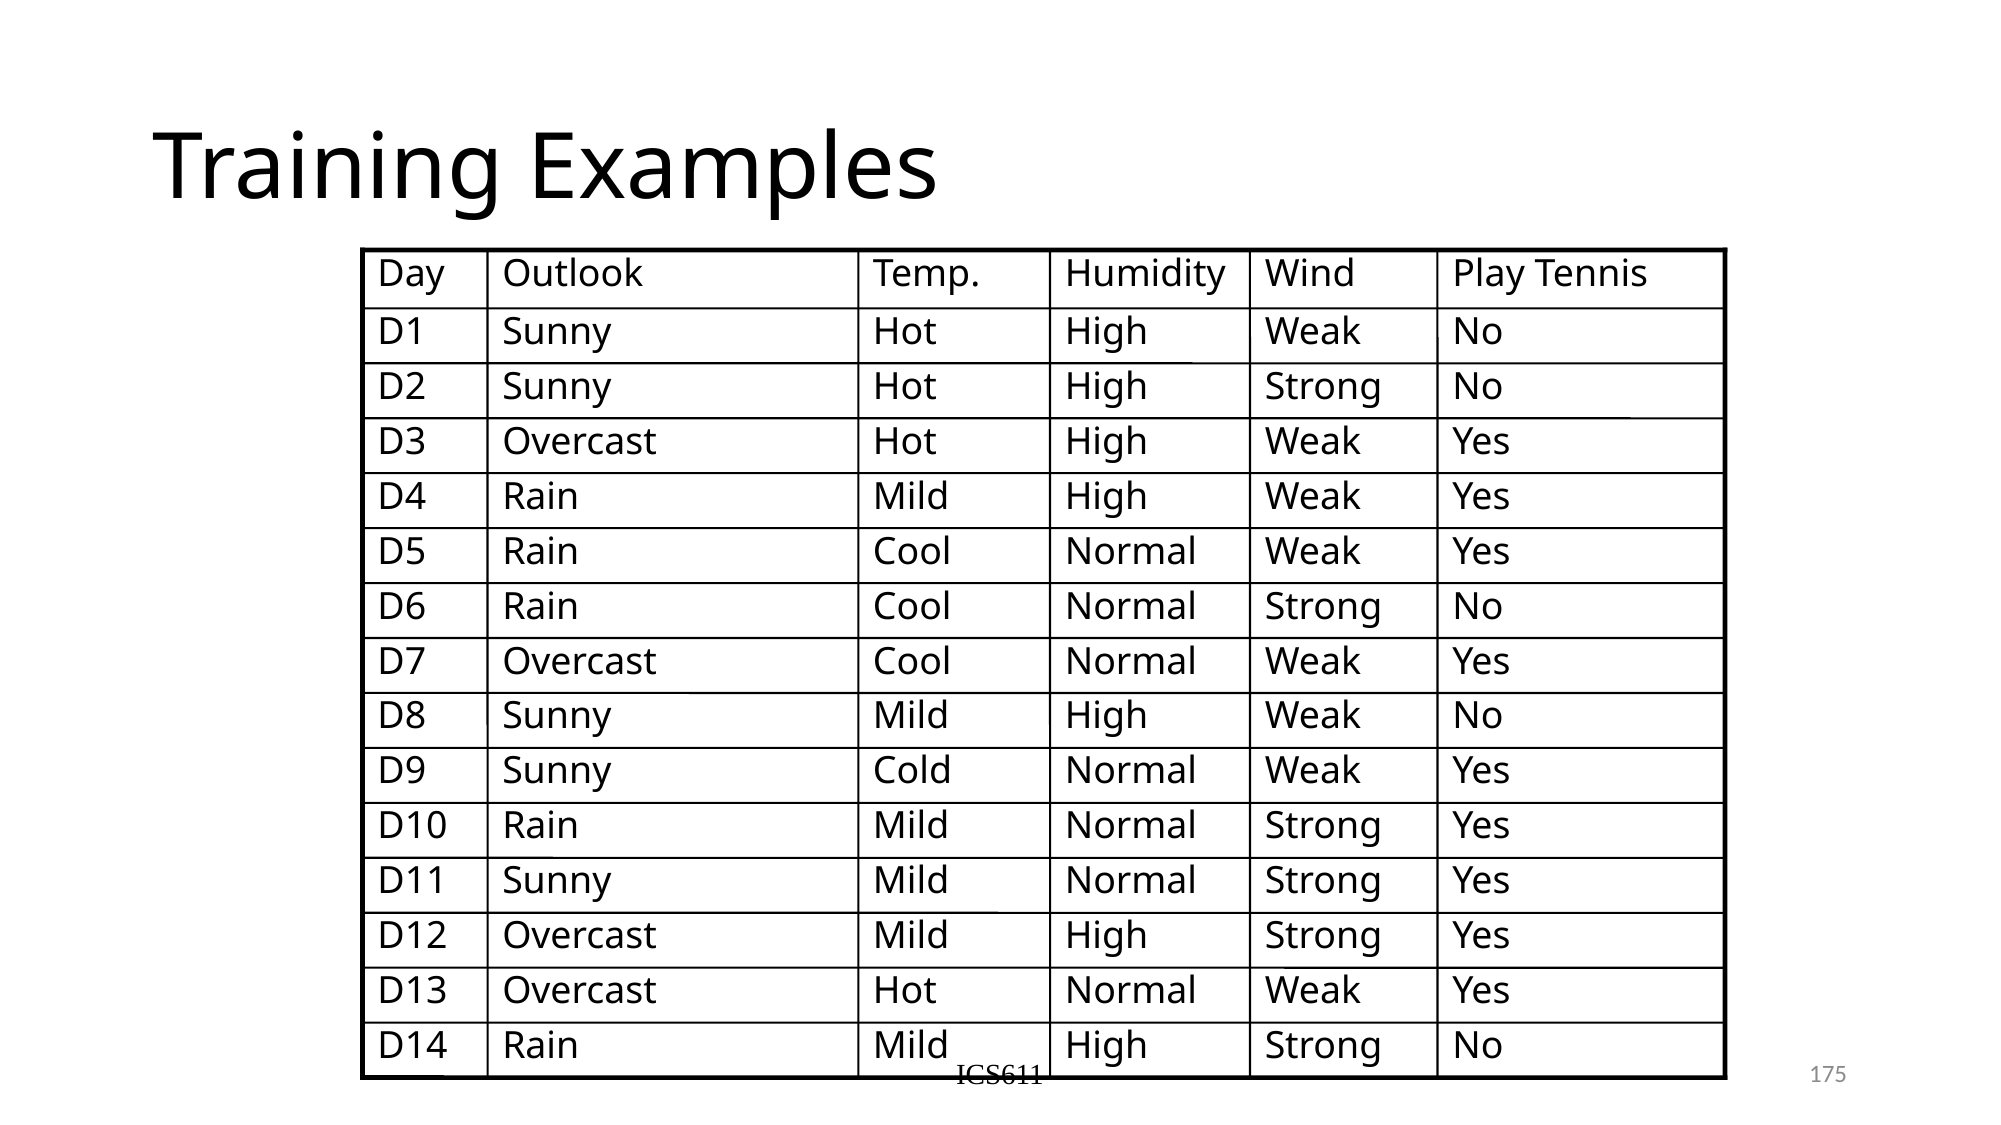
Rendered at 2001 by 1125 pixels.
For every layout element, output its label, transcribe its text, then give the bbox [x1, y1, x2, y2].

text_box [362, 249, 1725, 1078]
slide_number 175 [1412, 1042, 1863, 1103]
footer ICS611 [662, 1080, 1338, 1103]
title Training Examples [137, 59, 1863, 278]
